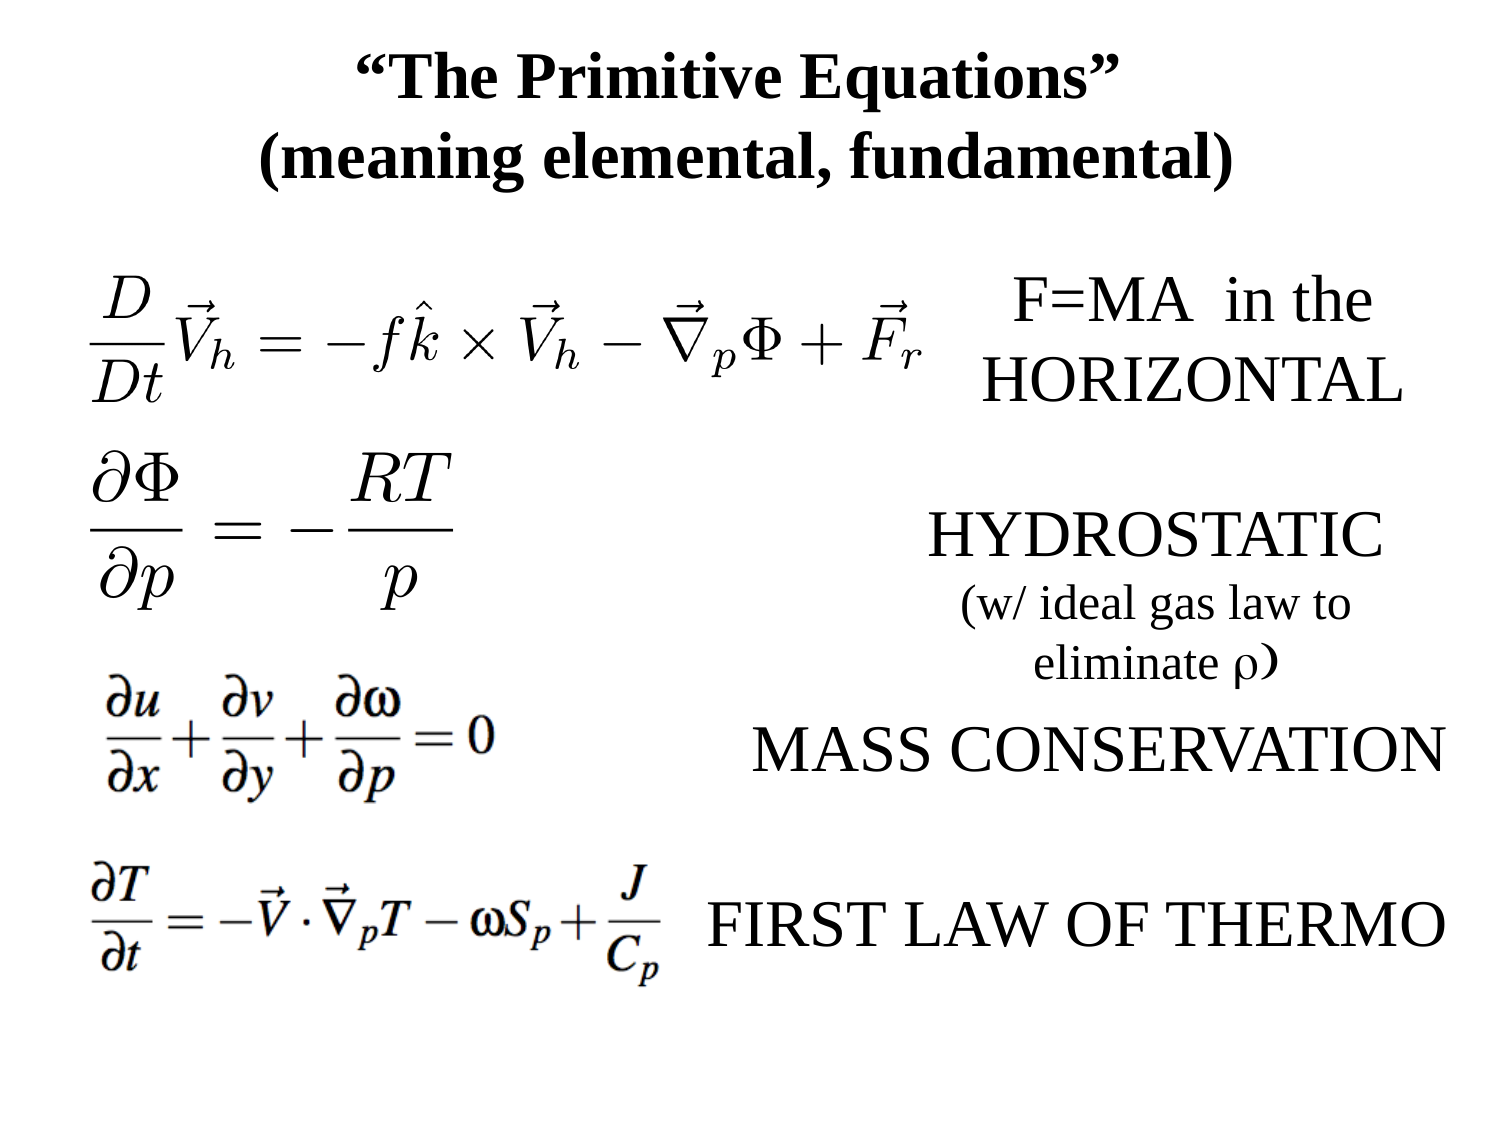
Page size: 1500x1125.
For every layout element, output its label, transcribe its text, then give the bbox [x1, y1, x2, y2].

text_box FIRST LAW OF THERMO [669, 872, 1463, 967]
picture [74, 859, 665, 988]
text_box F=MA in the HORIZONTAL [950, 247, 1438, 422]
picture [89, 671, 501, 804]
text_box HYDROSTATIC (w/ ideal gas law to eliminate r) [887, 481, 1425, 697]
picture [87, 271, 926, 404]
text_box “The Primitive Equations” (meaning elemental, fundamental) [69, 24, 1425, 200]
text_box MASS CONSERVATION [675, 697, 1463, 792]
picture [87, 446, 456, 610]
